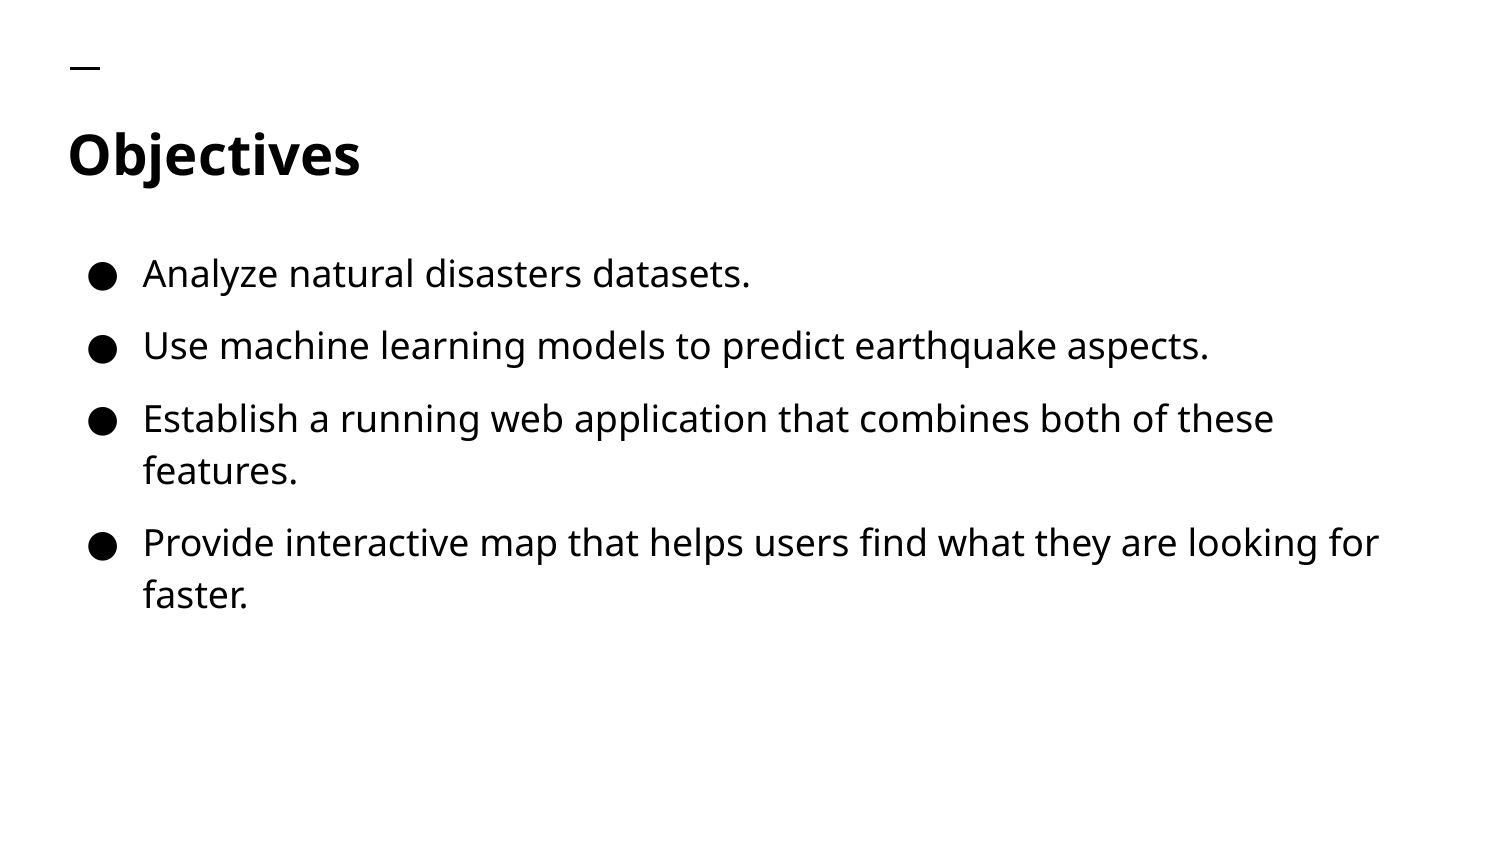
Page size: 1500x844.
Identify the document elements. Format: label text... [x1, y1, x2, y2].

title Objectives [52, 78, 514, 202]
list Analyze natural disasters datasets. Use machine learning models to predict earthquake aspects. Establish a running web application that combines both of these features. Provide interactive map that helps users find what they are looking for faster. [52, 228, 1430, 760]
